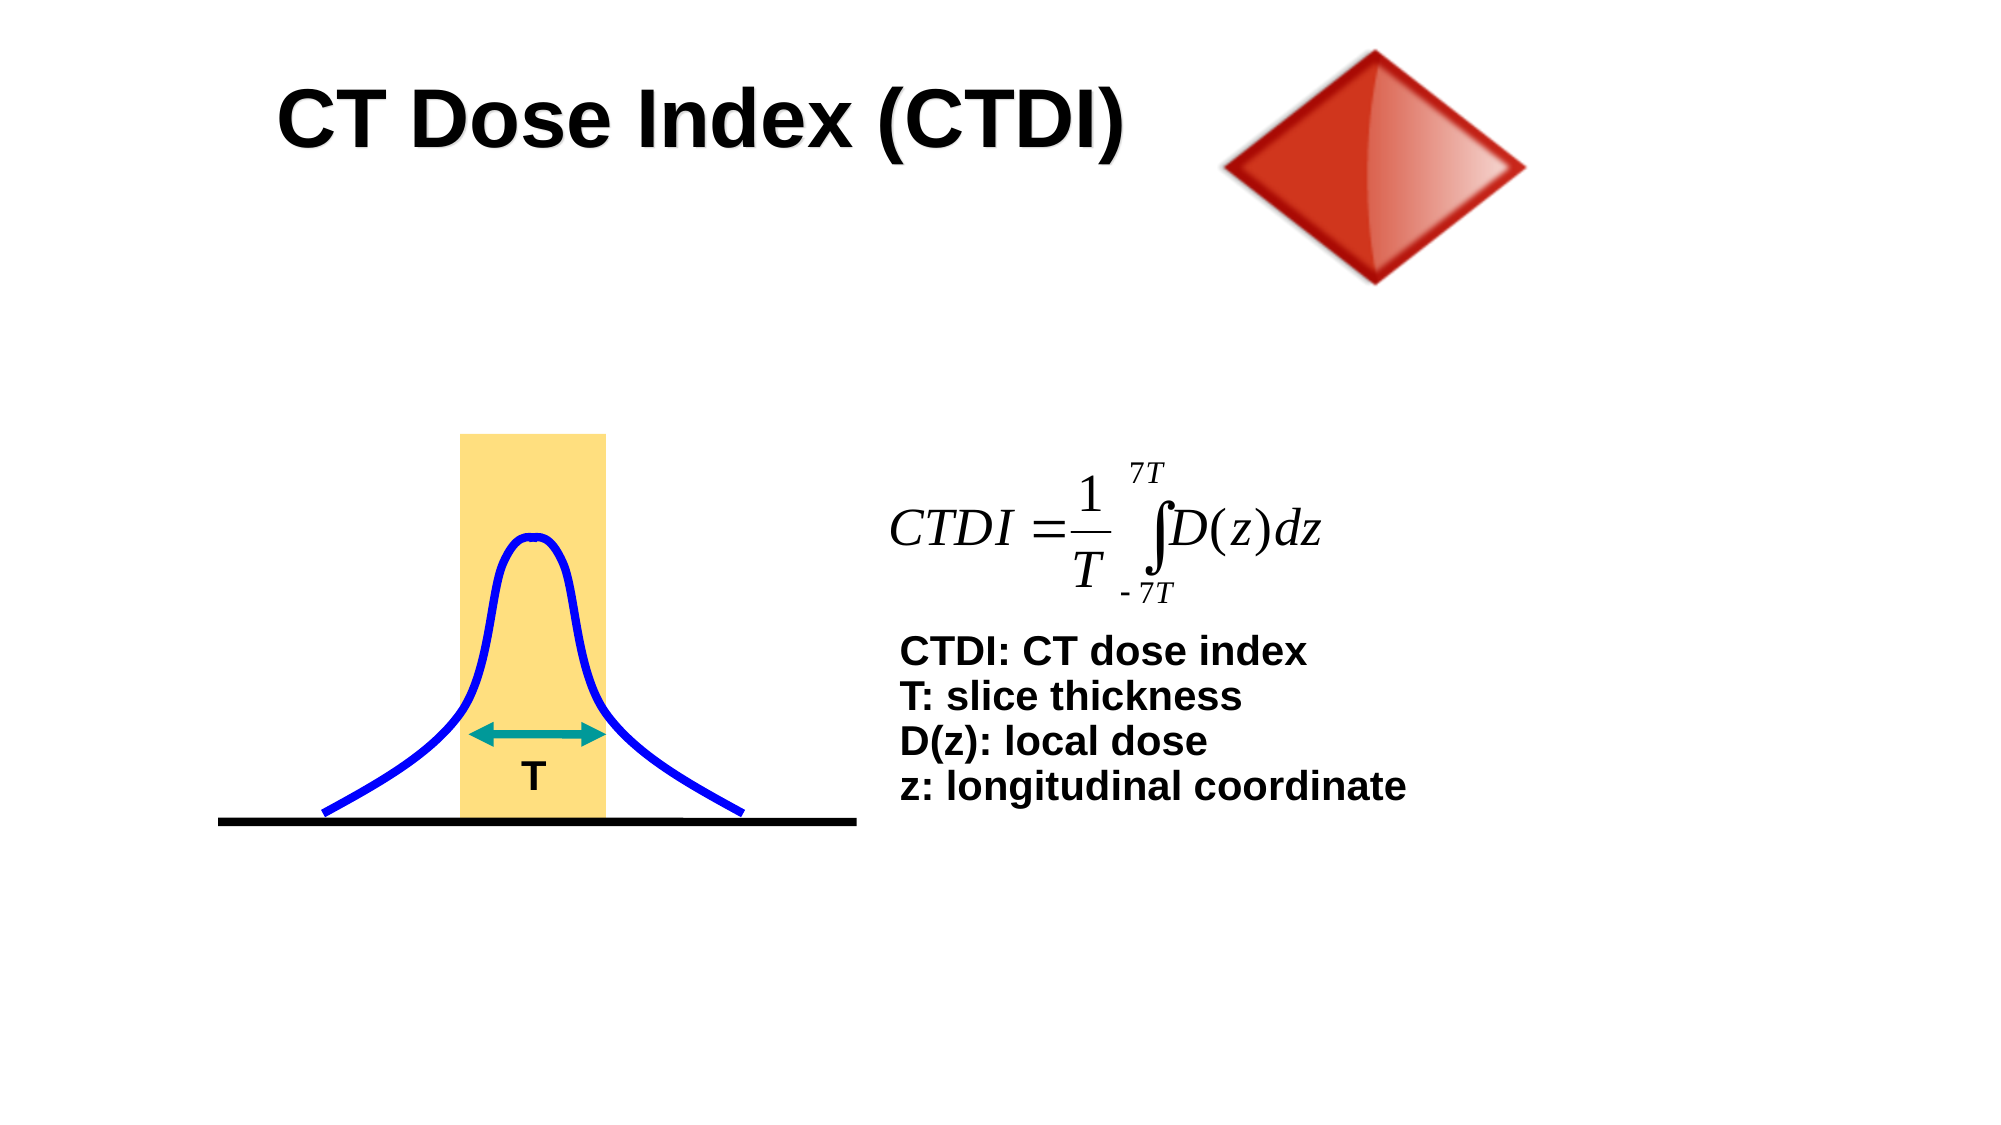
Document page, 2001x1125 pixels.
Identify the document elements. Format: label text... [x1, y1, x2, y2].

text_box CTDI: CT dose index T: slice thickness D(z): local dose z: longitudinal coordinate [884, 621, 1423, 817]
title CT Dose Index (CTDI) [92, 45, 1201, 184]
picture [1206, 0, 1544, 336]
text_box [528, 537, 744, 814]
text_box [460, 545, 606, 821]
text_box T [506, 746, 562, 807]
text_box [460, 433, 606, 636]
text_box [323, 537, 533, 814]
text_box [881, 446, 1333, 617]
text_box [468, 728, 607, 741]
